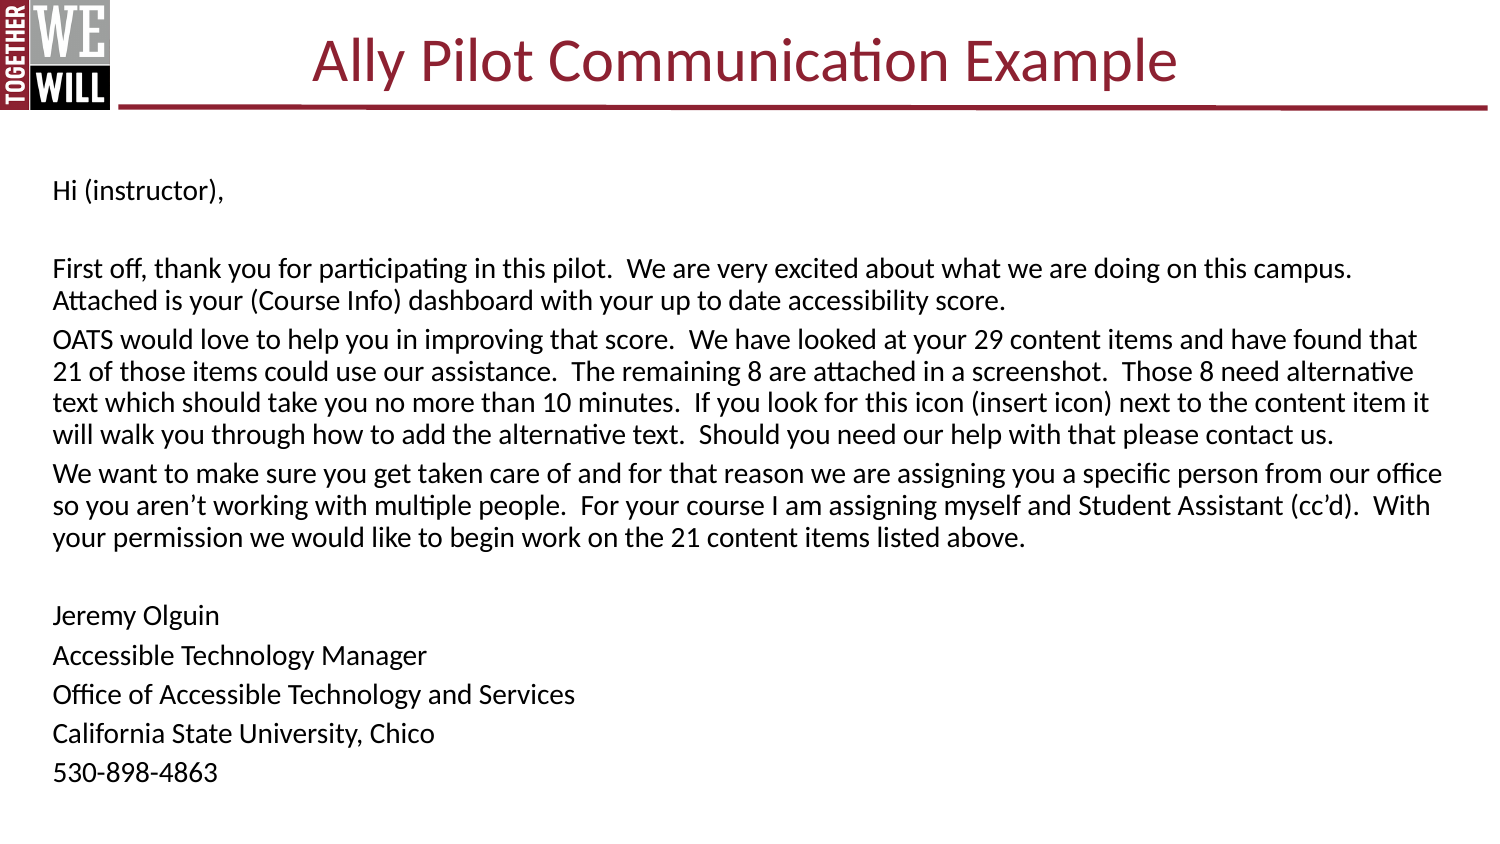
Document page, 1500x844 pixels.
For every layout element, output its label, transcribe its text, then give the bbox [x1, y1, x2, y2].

text_box Ally Pilot Communication Example [167, 11, 1325, 101]
picture [0, 0, 110, 110]
text_box Hi (instructor), First off, thank you for participating in this pilot. We are very excited about what we are doing on this campus. Attached is your (Course Info) dashboard with your up to date accessibility score. OATS would love to help you in improving that score. We have looked at your 29 content items and have found that 21 of those items could use our assistance. The remaining 8 are attached in a screenshot. Those 8 need alternative text which should take you no more than 10 minutes. If you look for this icon (insert icon) next to the content item it will walk you through how to add the alternative text. Should you need our help with that please contact us. We want to make sure you get taken care of and for that reason we are assigning you a specific person from our office so you aren’t working with multiple people. For your course I am assigning myself and Student Assistant (cc’d). With your permission we would like to begin work on the 21 content items listed above. Jeremy Olguin Accessible Technology Manager Office of Accessible Technology and Services California State University, Chico 530-898-4863 [37, 134, 1463, 836]
